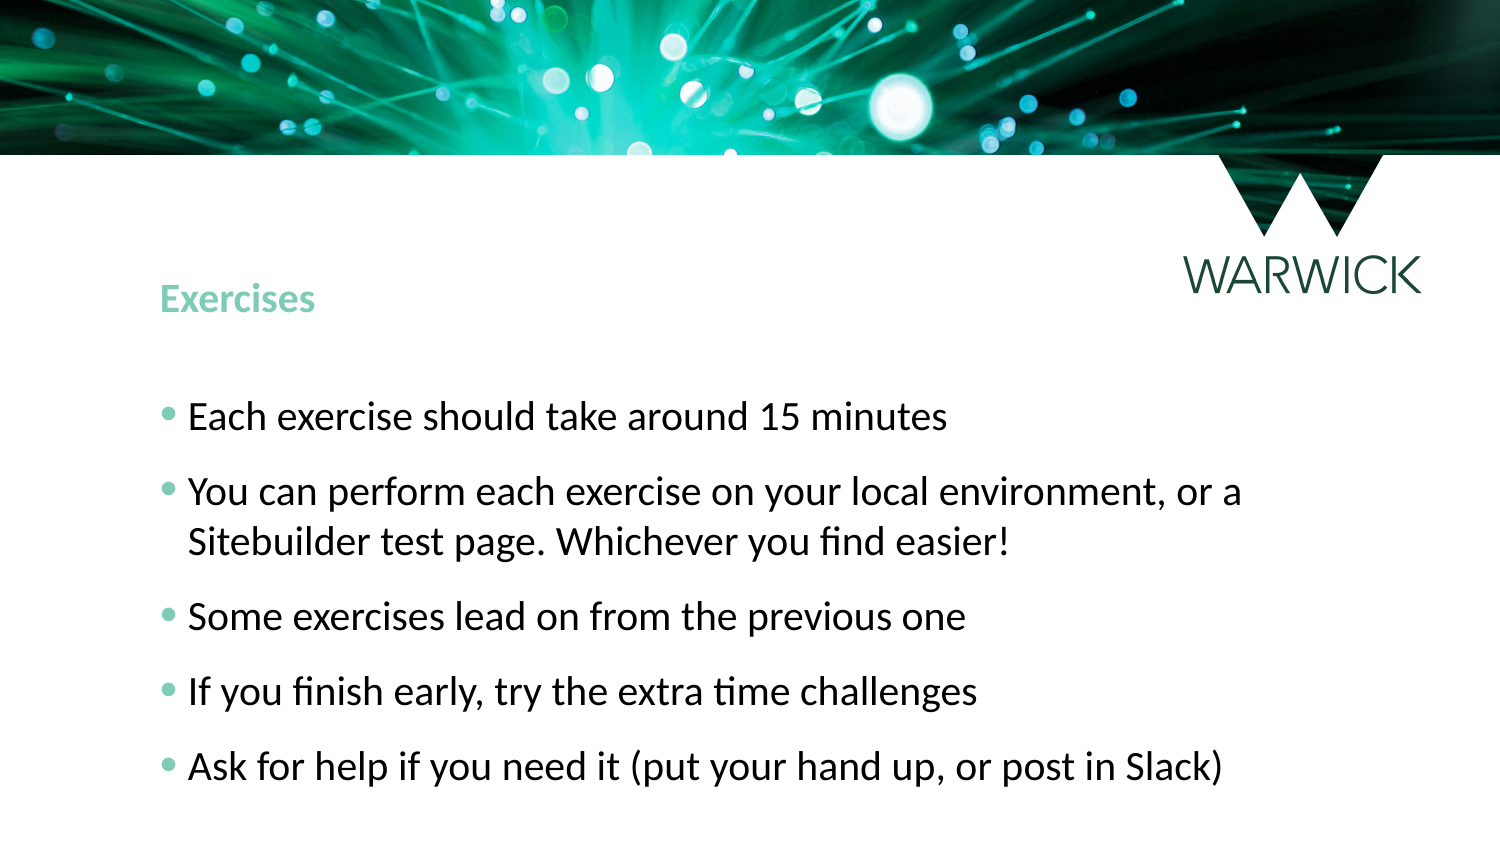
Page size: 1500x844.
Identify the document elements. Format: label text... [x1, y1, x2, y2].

picture [0, 0, 1500, 844]
list Each exercise should take around 15 minutes You can perform each exercise on your local environment, or a Sitebuilder test page. Whichever you find easier! Some exercises lead on from the previous one If you finish early, try the extra time challenges Ask for help if you need it (put your hand up, or post in Slack) [145, 381, 1399, 786]
list Exercises [145, 269, 971, 332]
